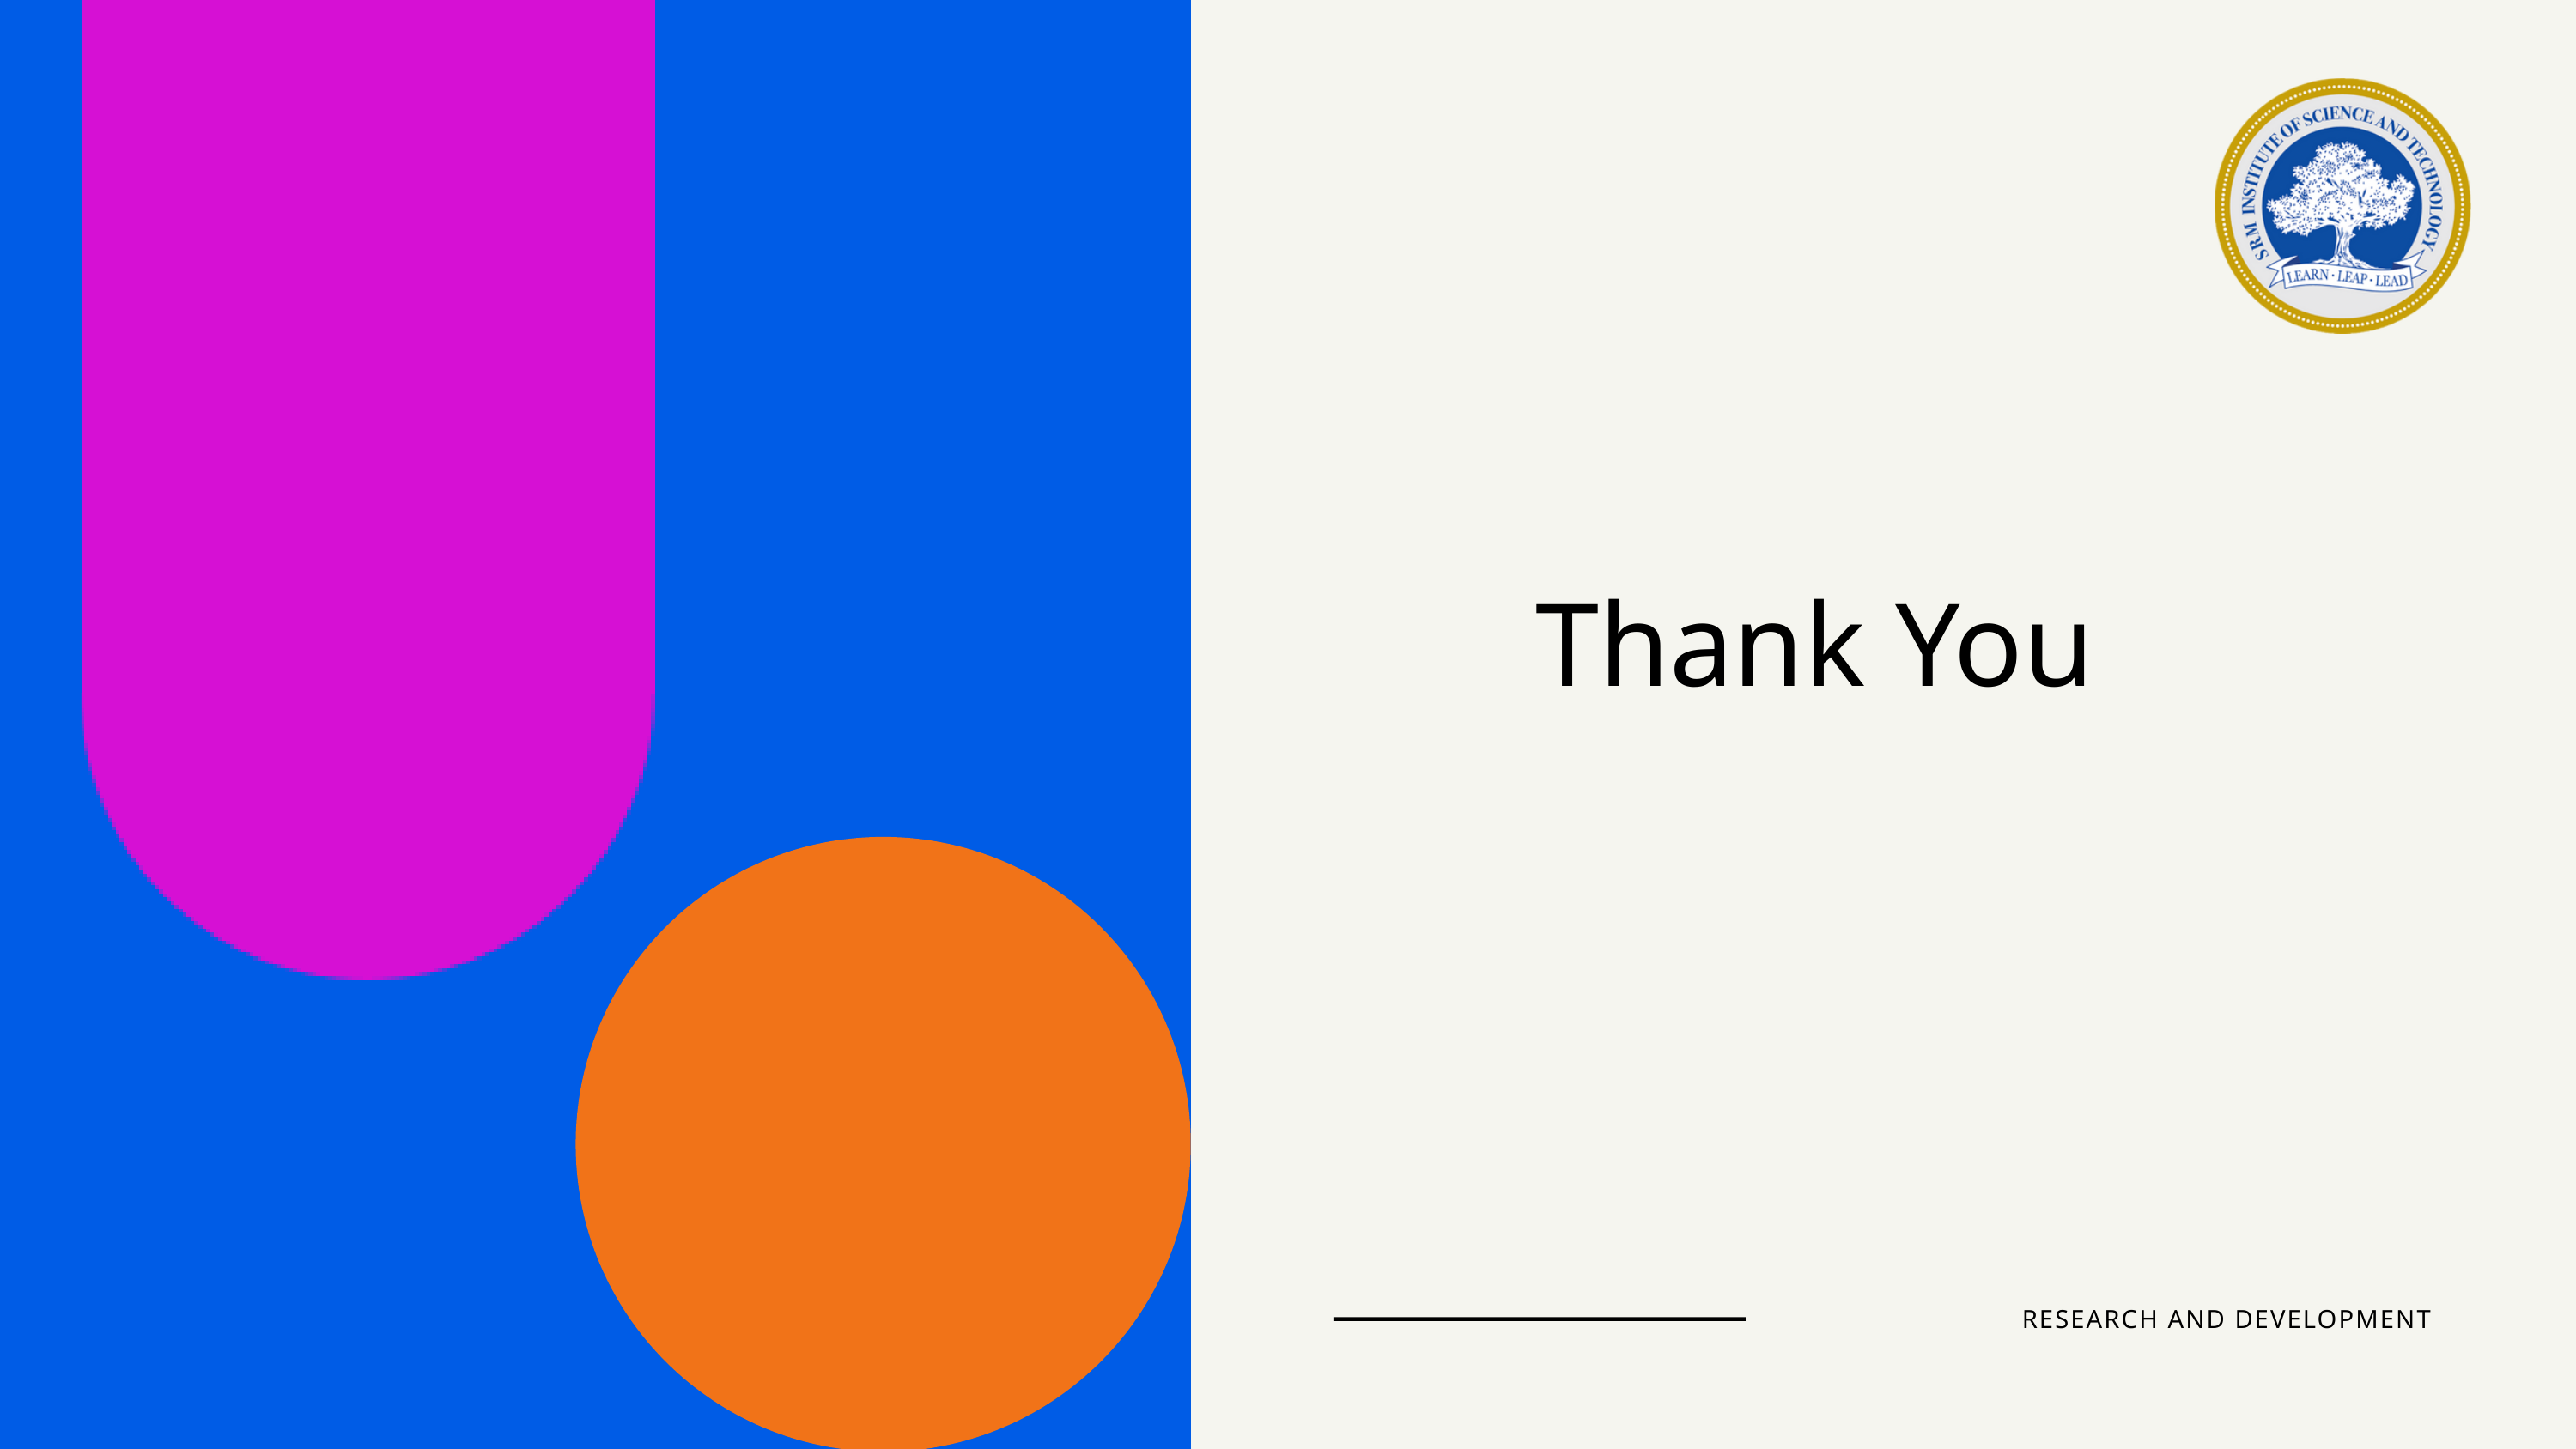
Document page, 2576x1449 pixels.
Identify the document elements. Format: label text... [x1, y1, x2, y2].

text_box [20, 60, 716, 634]
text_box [575, 836, 1191, 1449]
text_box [1534, 571, 2299, 818]
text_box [0, 0, 1191, 1449]
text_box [1333, 1303, 1747, 1335]
text_box RESEARCH AND DEVELOPMENT [1765, 1303, 2432, 1334]
text_box [2215, 78, 2471, 334]
